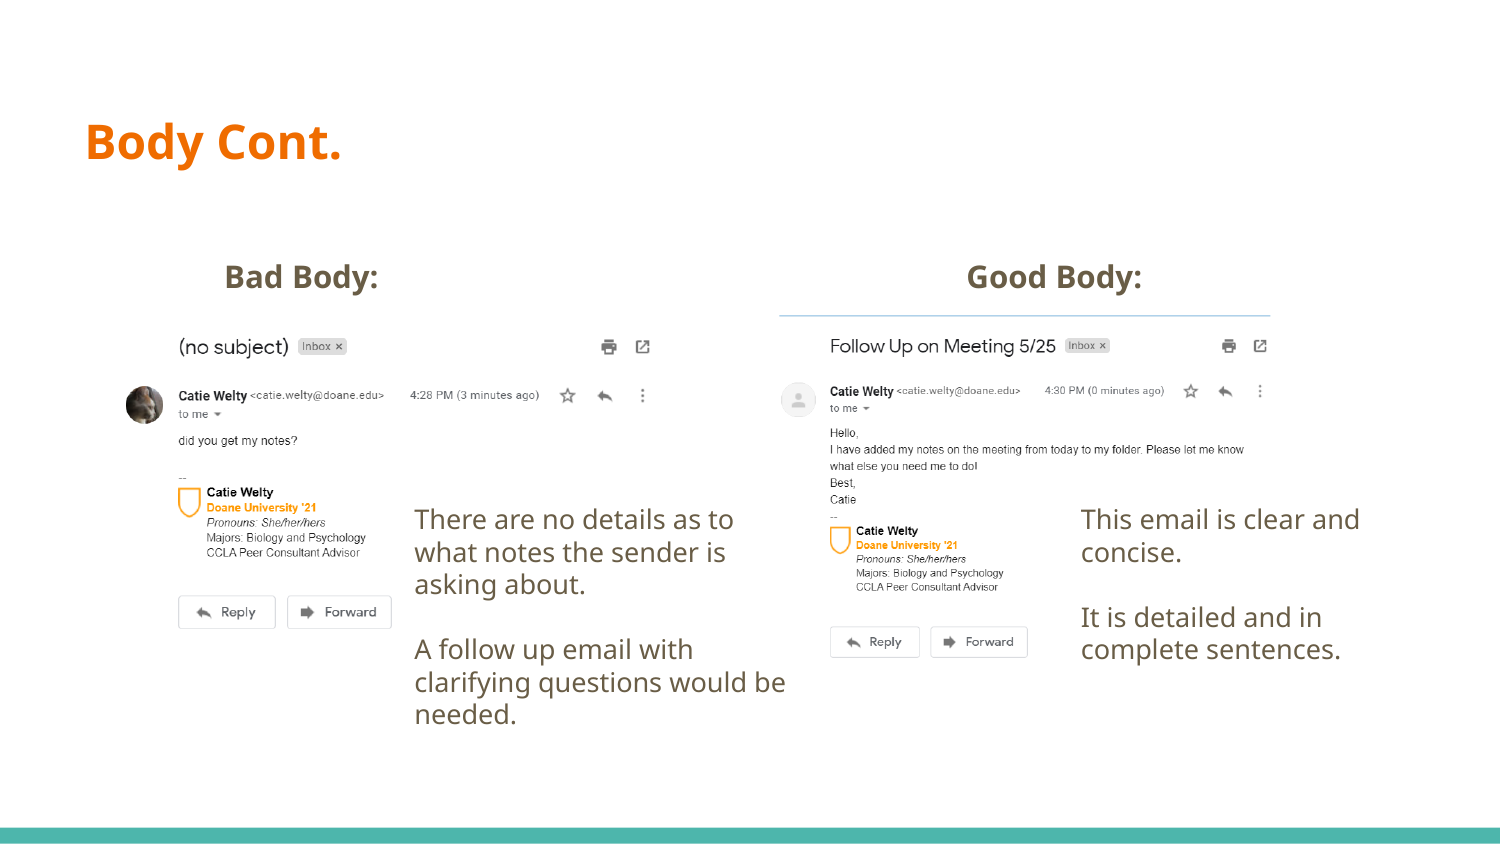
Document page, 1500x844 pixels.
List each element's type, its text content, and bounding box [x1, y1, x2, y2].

text_box Bad Body: [209, 242, 400, 311]
text_box This email is clear and concise. It is detailed and in complete sentences. [1275, 487, 1455, 680]
picture [778, 315, 1271, 698]
text_box Good Body: [951, 242, 1183, 311]
text_box There are no details as to what notes the sender is asking about. A follow up email with clarifying questions would be needed. [399, 487, 814, 745]
picture [115, 315, 659, 698]
title Body Cont. [69, 96, 1331, 184]
